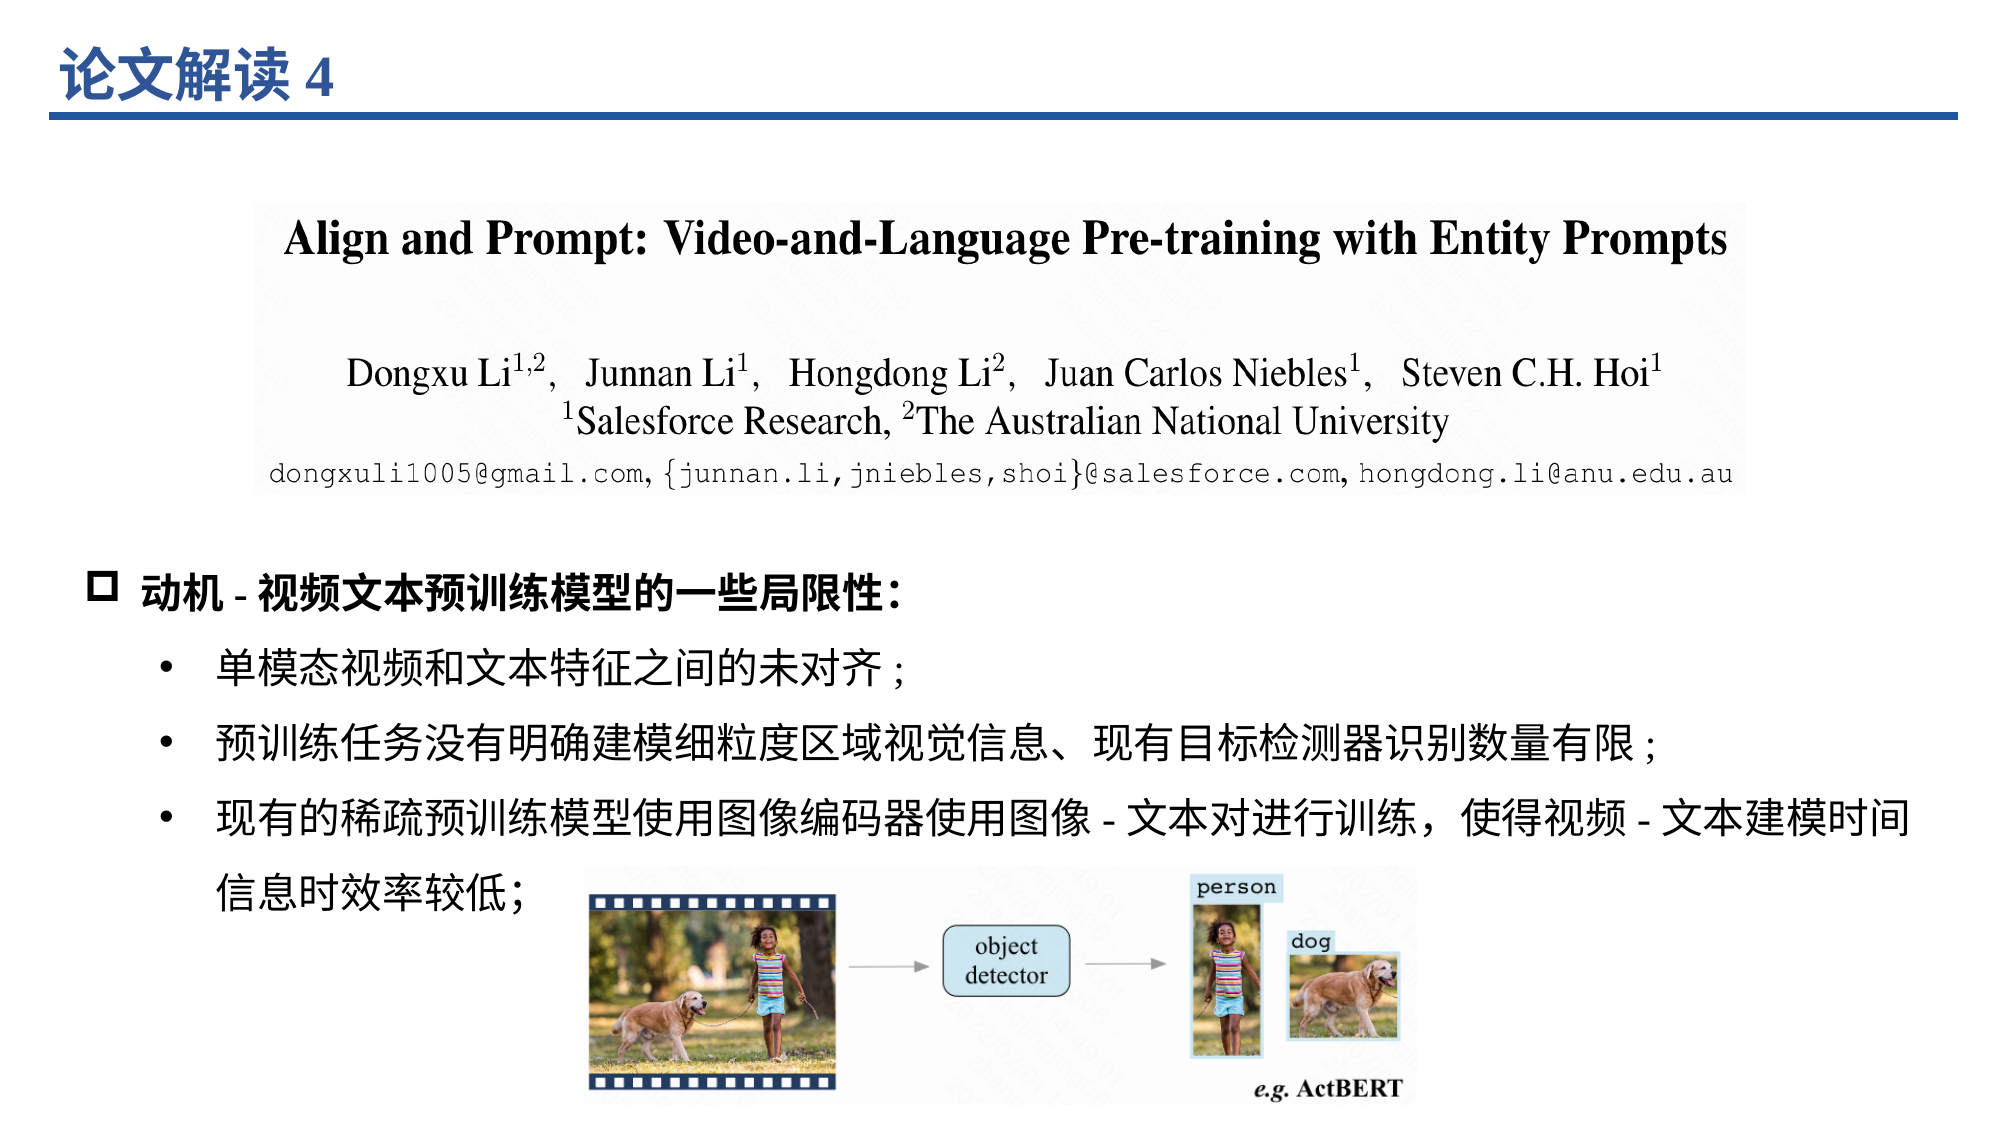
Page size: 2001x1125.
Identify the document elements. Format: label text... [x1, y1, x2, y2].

picture [583, 866, 1417, 1105]
text_box 动机-视频文本预训练模型的一些局限性： 单模态视频和文本特征之间的未对齐; 预训练任务没有明确建模细粒度区域视觉信息、现有目标检测器识别数量有限; 现有的稀疏预训练模型使用图像编码器使用图像-文本对进行训练，使得视频-文本建模时间信息时效率较低； [69, 534, 1958, 924]
picture [254, 203, 1746, 495]
text_box 论文解读4 [43, 30, 350, 115]
